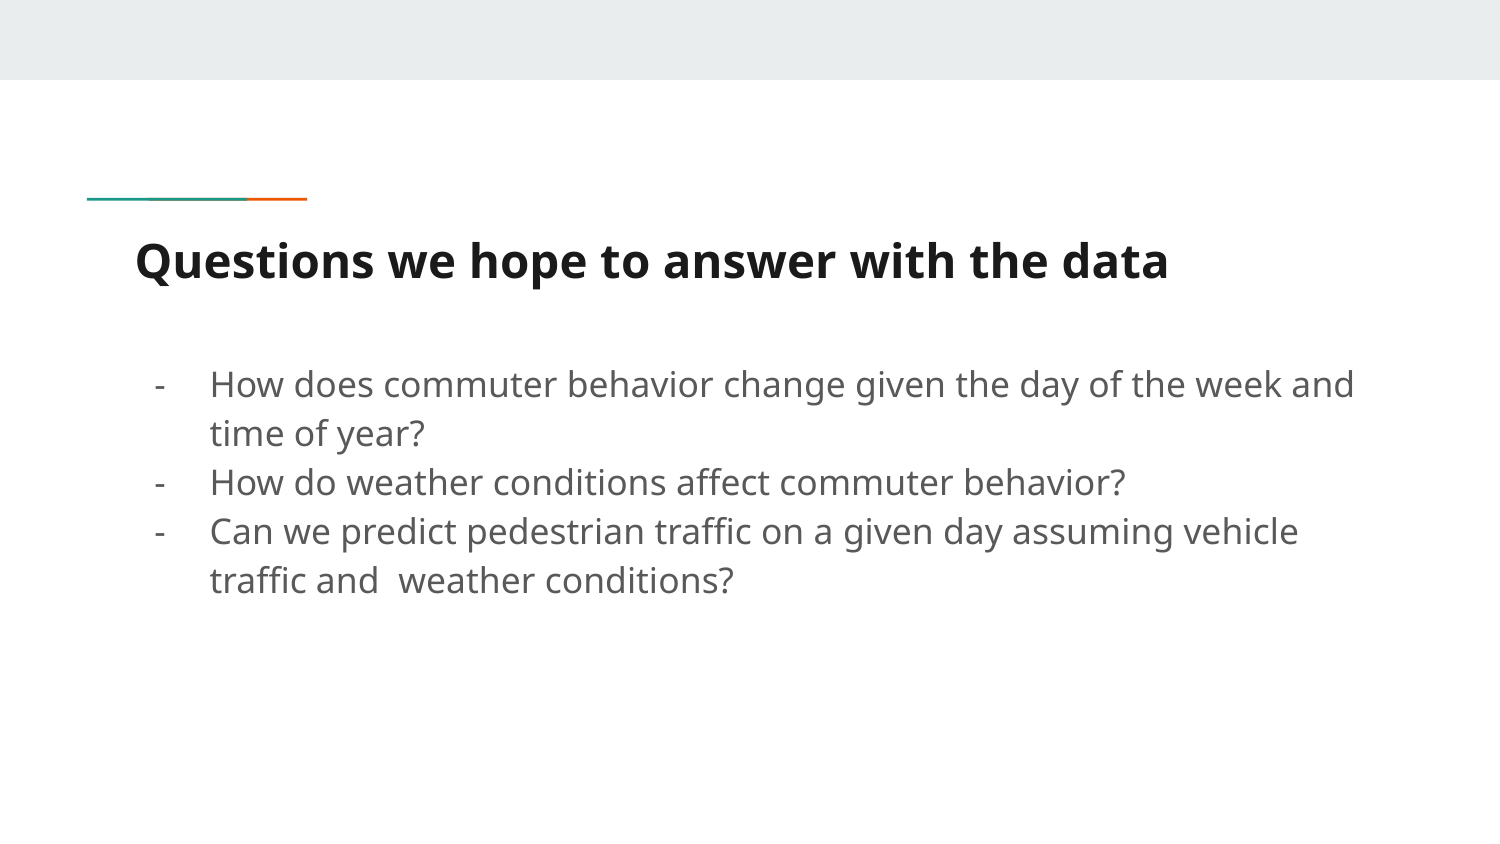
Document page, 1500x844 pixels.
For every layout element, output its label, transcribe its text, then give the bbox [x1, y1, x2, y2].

title Questions we hope to answer with the data [119, 216, 1381, 305]
list How does commuter behavior change given the day of the week and time of year? How do weather conditions affect commuter behavior? Can we predict pedestrian traffic on a given day assuming vehicle traffic and weather conditions? [119, 341, 1381, 712]
